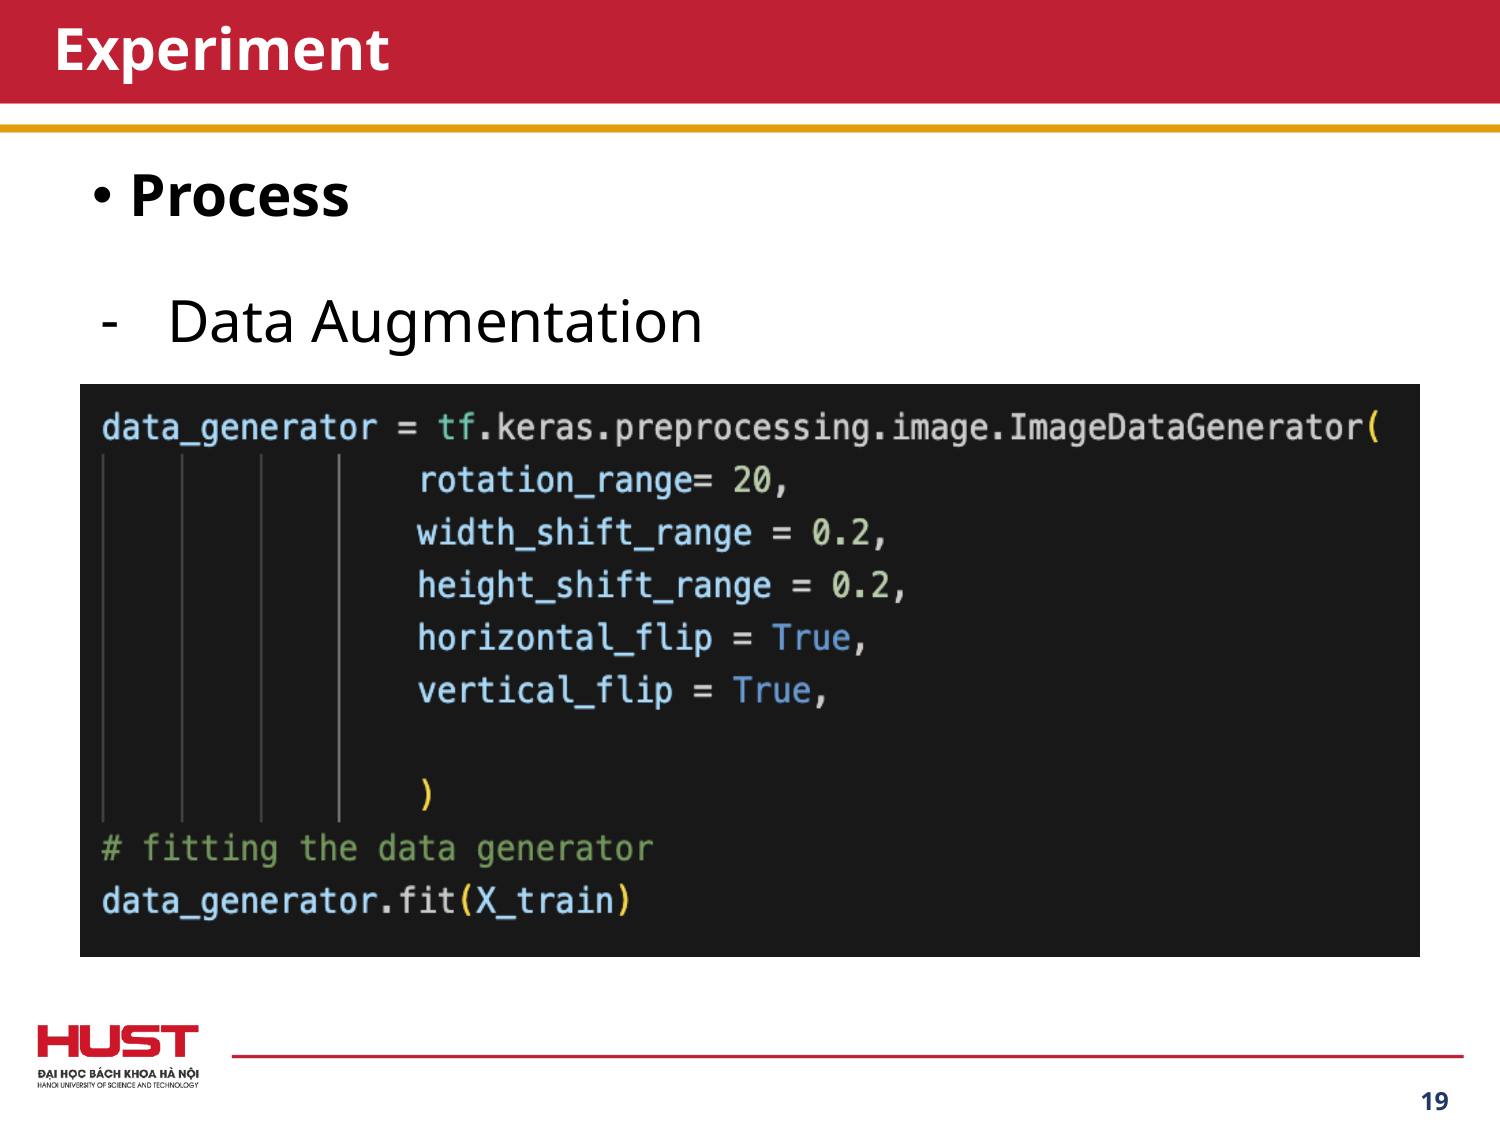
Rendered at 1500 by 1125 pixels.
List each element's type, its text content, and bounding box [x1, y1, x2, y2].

slide_number ‹#› [1126, 1078, 1464, 1125]
title Experiment [38, 12, 1462, 87]
picture [0, 0, 1500, 1125]
list Process Data Augmentation [77, 158, 1405, 384]
